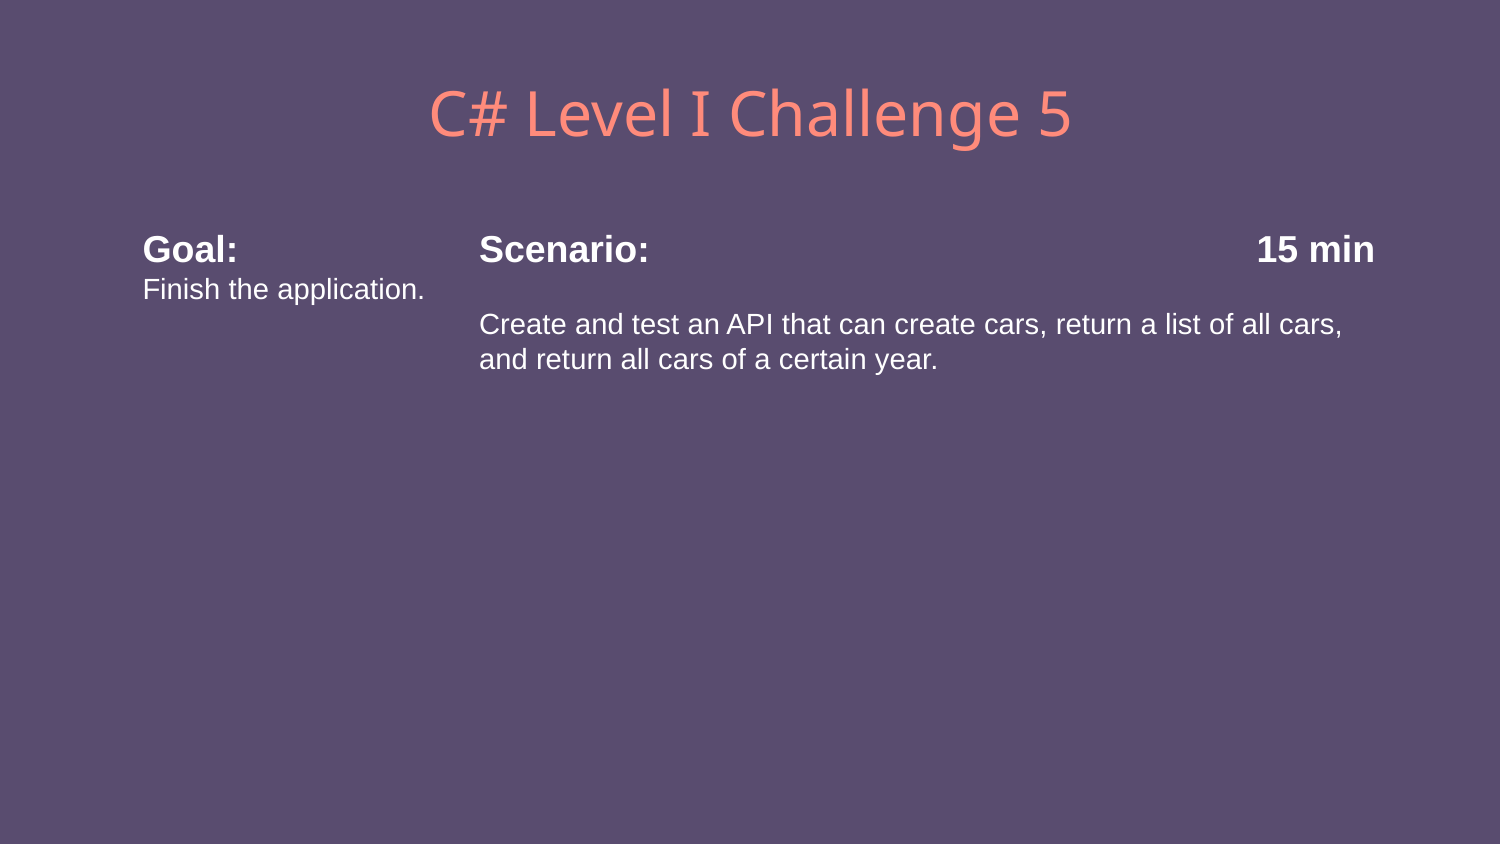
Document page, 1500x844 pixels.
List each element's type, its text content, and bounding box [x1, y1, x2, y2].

text_box Goal: Finish the application. [127, 217, 454, 313]
title C# Level I Challenge 5 [116, 58, 1387, 153]
text_box Scenario: 15 min Create and test an API that can create cars, return a list of all cars, and return all cars of a certain year. [464, 217, 1410, 383]
